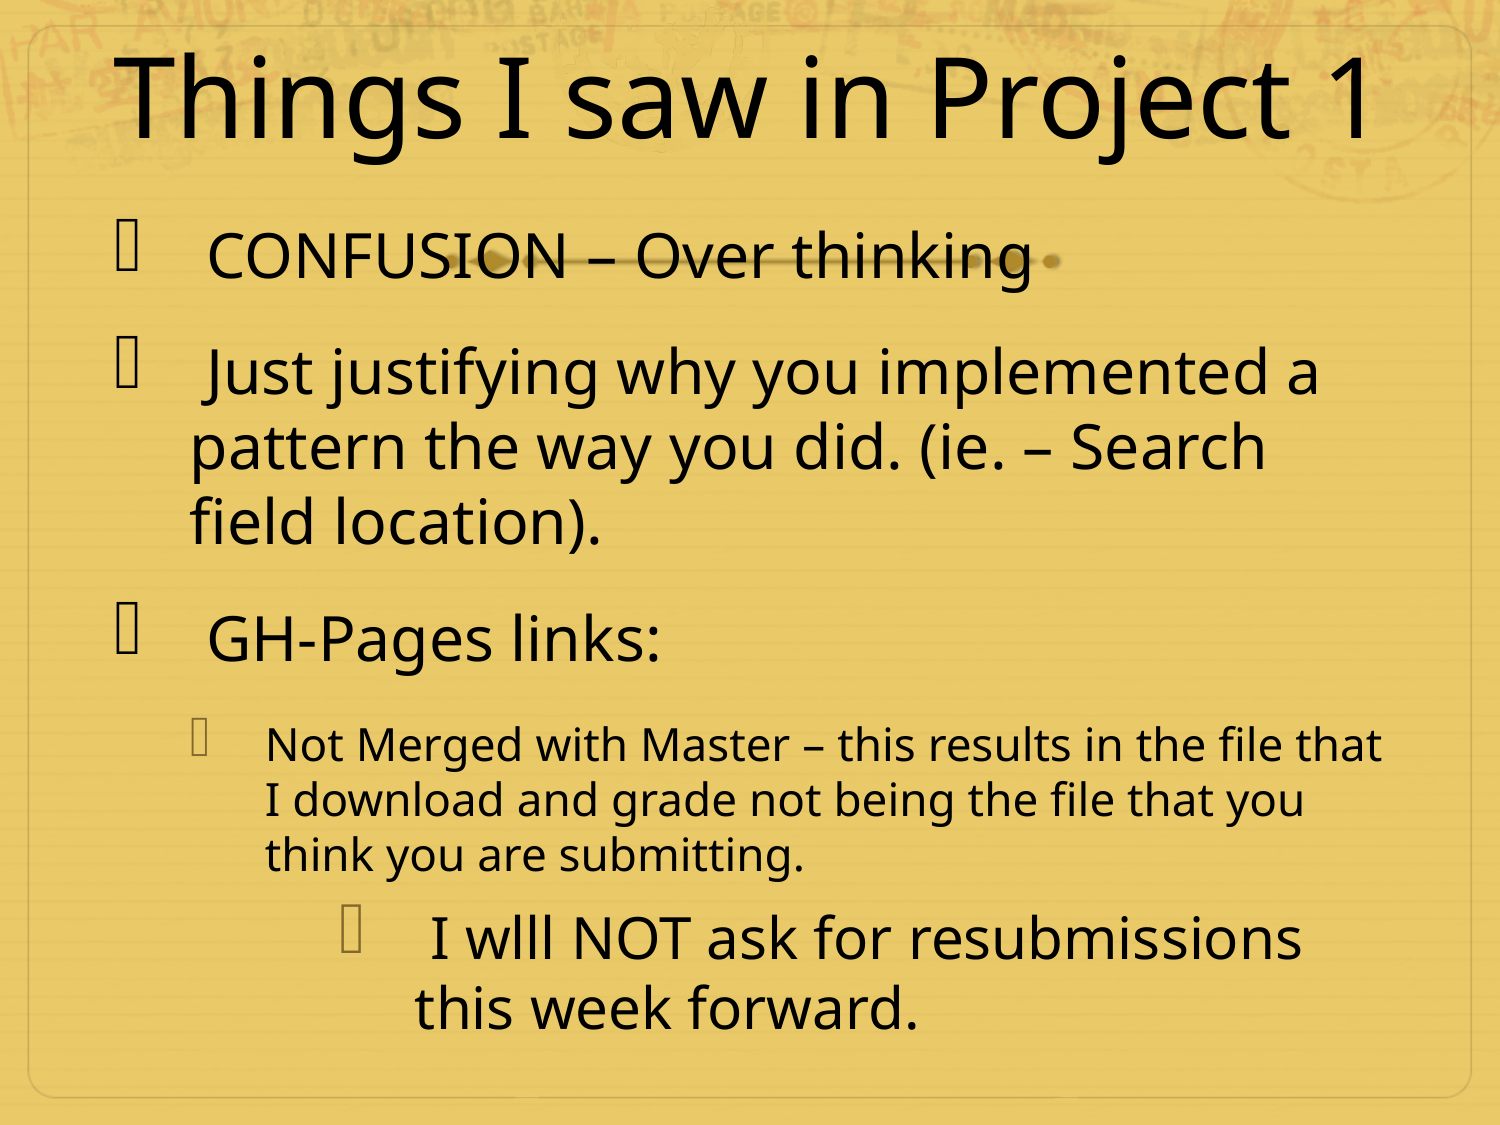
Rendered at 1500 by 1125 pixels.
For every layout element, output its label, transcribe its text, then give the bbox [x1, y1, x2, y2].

picture [0, 0, 1500, 1125]
title Things I saw in Project 1 [75, 0, 1425, 188]
list CONFUSION – Over thinking Just justifying why you implemented a pattern the way you did. (ie. – Search field location). GH-Pages links: Not Merged with Master – this results in the file that I download and grade not being the file that you think you are submitting. I wlll NOT ask for resubmissions this week forward. [99, 208, 1413, 1094]
